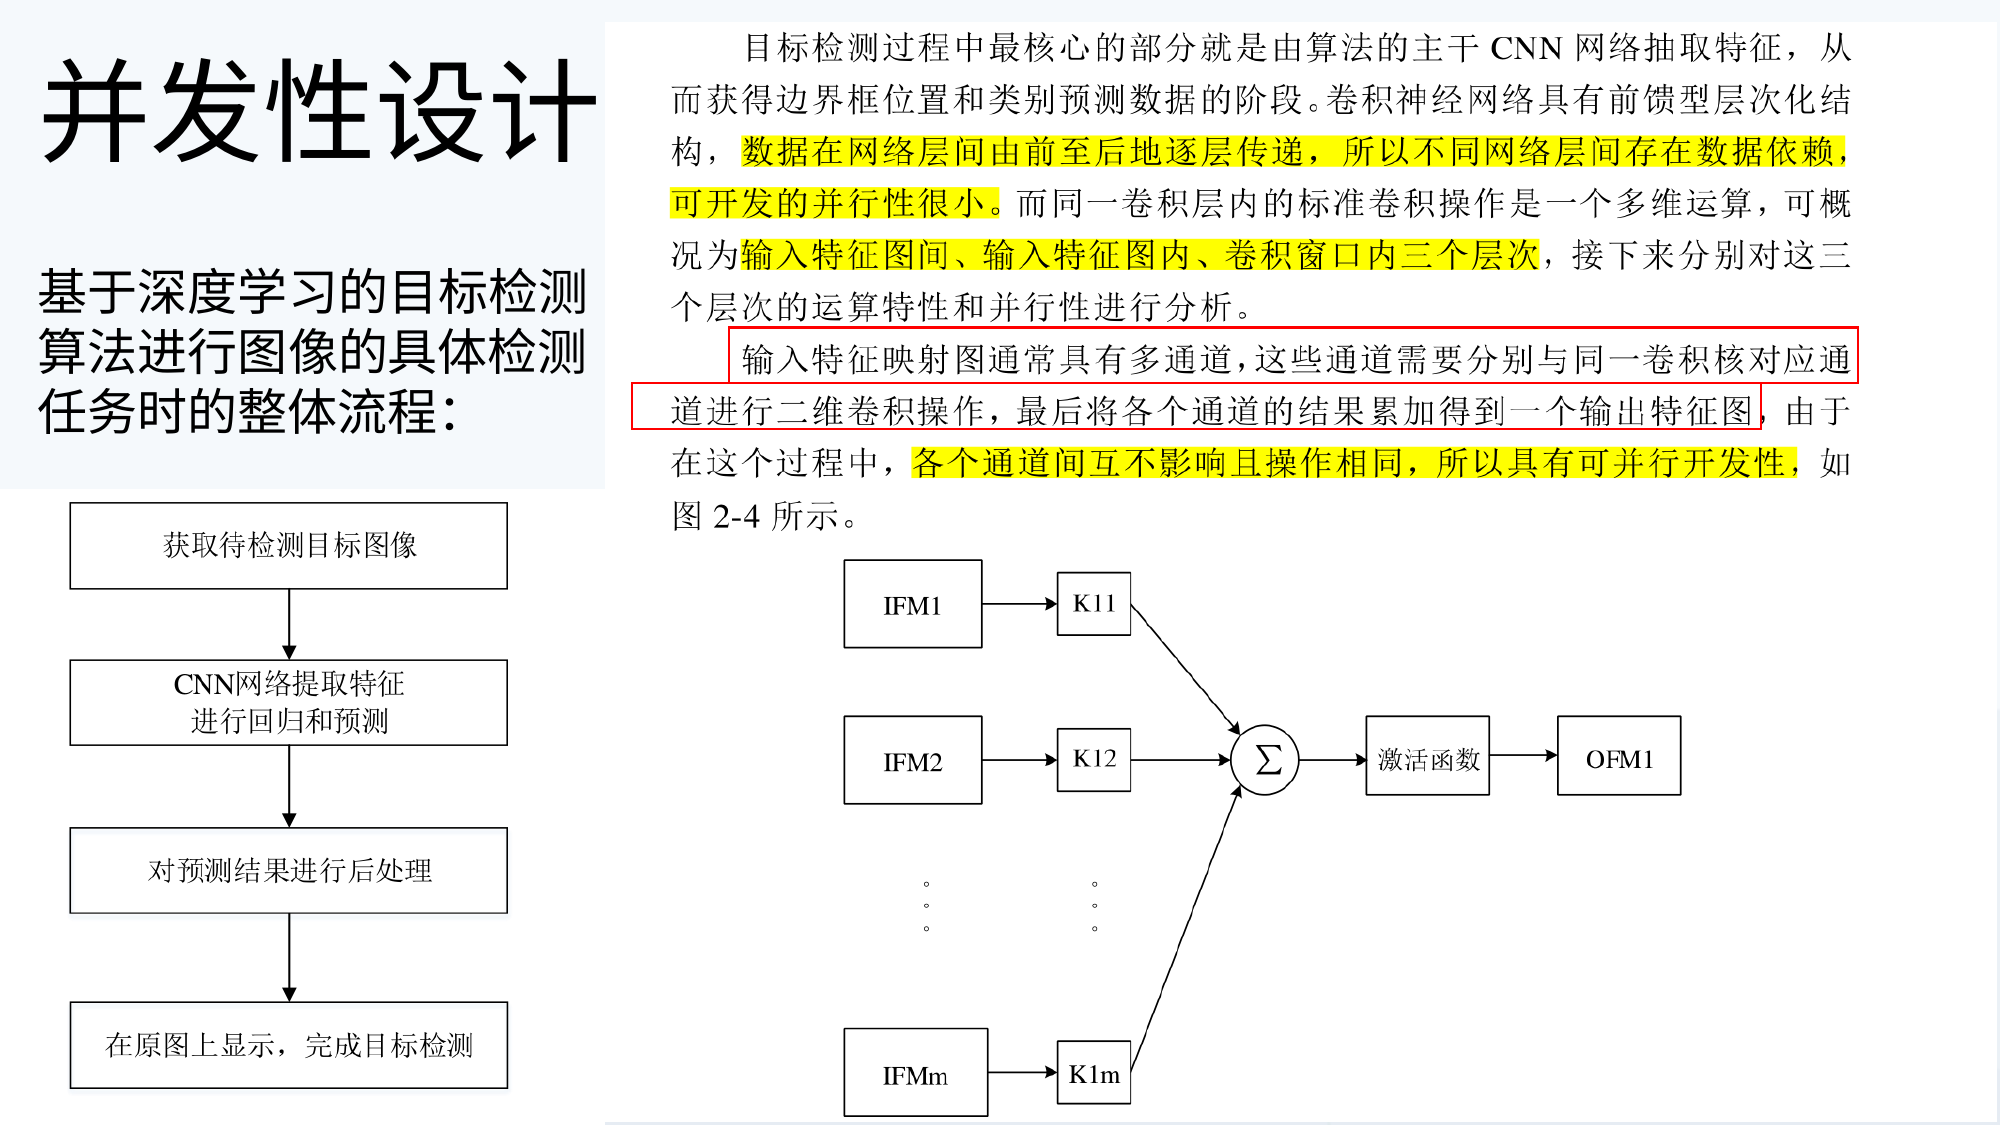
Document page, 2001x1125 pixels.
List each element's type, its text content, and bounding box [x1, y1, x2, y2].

picture [0, 21, 1997, 1125]
text_box 基于深度学习的目标检测算法进行图像的具体检测任务时的整体流程： [23, 253, 604, 448]
text_box 并发性设计 [23, 33, 604, 183]
